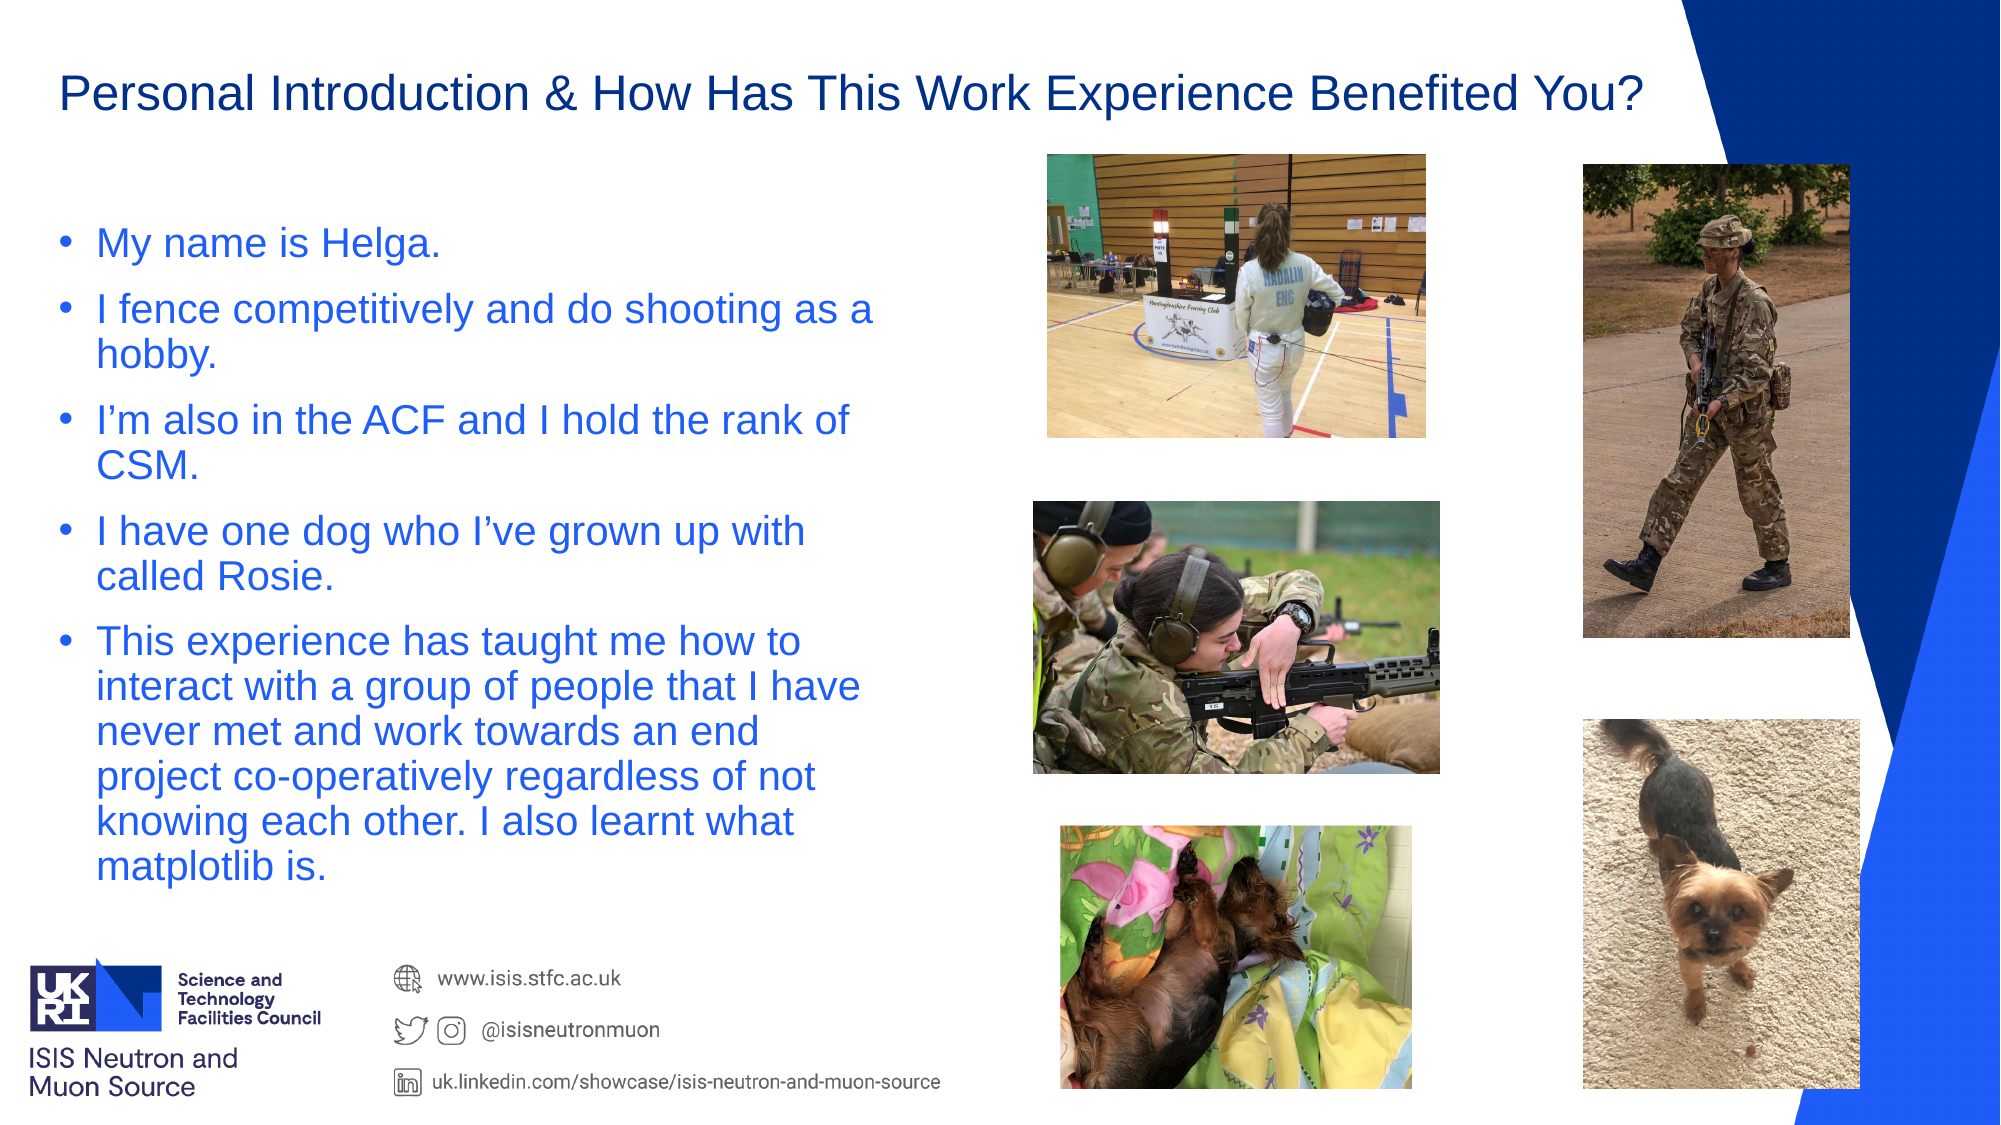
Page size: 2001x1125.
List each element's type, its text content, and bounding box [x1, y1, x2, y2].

text_box Personal Introduction & How Has This Work Experience Benefited You? [43, 59, 1973, 155]
text_box My name is Helga. I fence competitively and do shooting as a hobby. I’m also in the ACF and I hold the rank of CSM. I have one dog who I’ve grown up with called Rosie. This experience has taught me how to interact with a group of people that I have never met and work towards an end project co-operatively regardless of not knowing each other. I also learnt what matplotlib is. [43, 214, 890, 928]
picture [0, 0, 2000, 1125]
